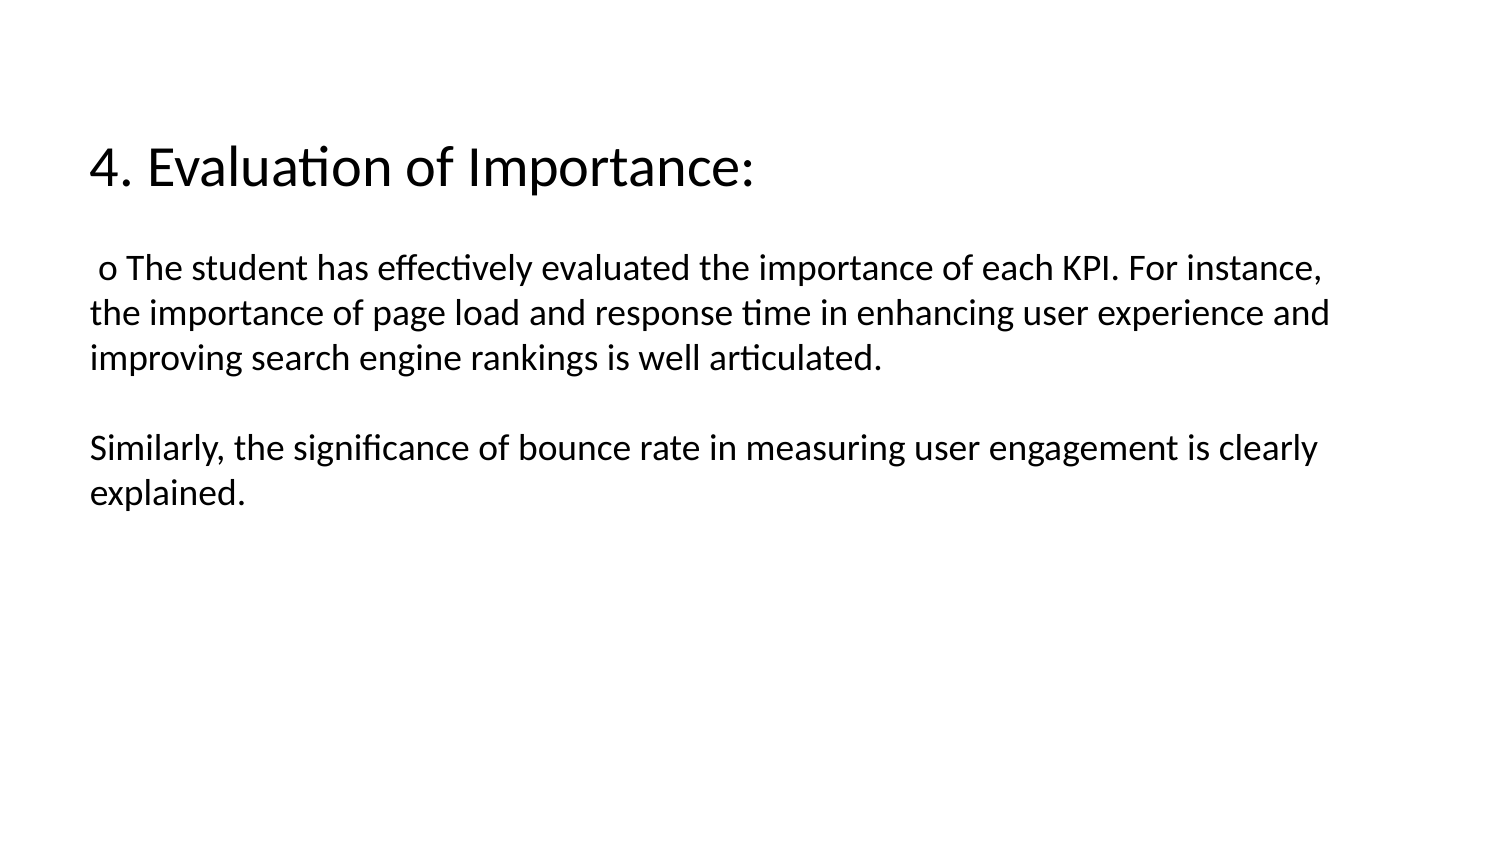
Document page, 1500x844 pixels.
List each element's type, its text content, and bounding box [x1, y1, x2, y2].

text_box 4. Evaluation of Importance: o The student has effectively evaluated the importance of each KPI. For instance, the importance of page load and response time in enhancing user experience and improving search engine rankings is well articulated. Similarly, the significance of bounce rate in measuring user engagement is clearly explained. [74, 120, 1373, 521]
